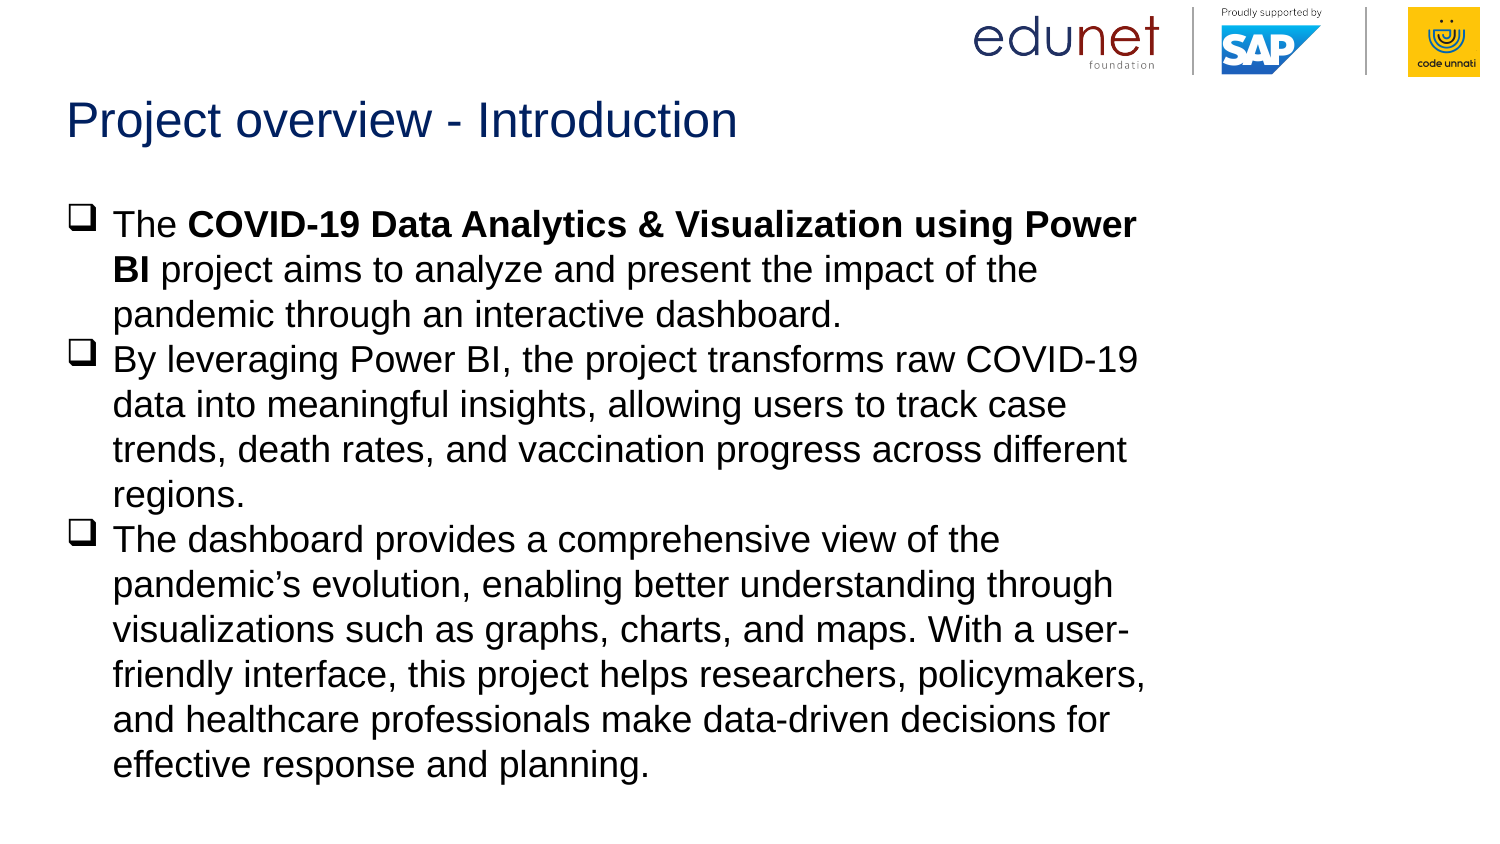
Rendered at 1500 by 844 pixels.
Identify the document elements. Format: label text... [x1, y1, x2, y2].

picture [1408, 7, 1480, 77]
picture [966, 8, 1168, 72]
picture [1221, 8, 1322, 72]
title Project overview - Introduction [51, 72, 1449, 167]
text_box The COVID-19 Data Analytics & Visualization using Power BI project aims to analyze and present the impact of the pandemic through an interactive dashboard. By leveraging Power BI, the project transforms raw COVID-19 data into meaningful insights, allowing users to track case trends, death rates, and vaccination progress across different regions. The dashboard provides a comprehensive view of the pandemic’s evolution, enabling better understanding through visualizations such as graphs, charts, and maps. With a user-friendly interface, this project helps researchers, policymakers, and healthcare professionals make data-driven decisions for effective response and planning. [51, 192, 1193, 838]
